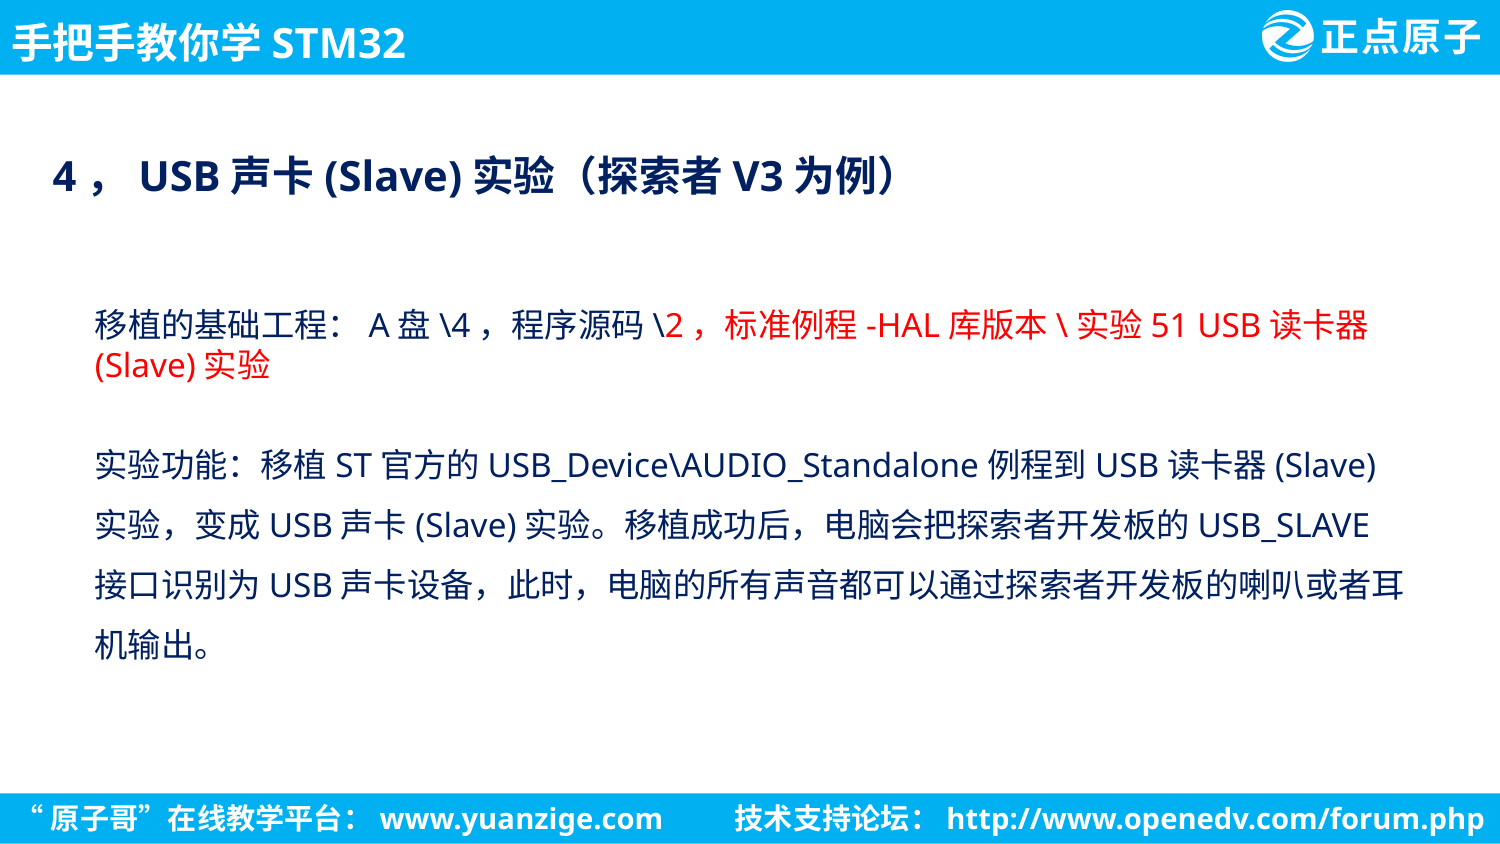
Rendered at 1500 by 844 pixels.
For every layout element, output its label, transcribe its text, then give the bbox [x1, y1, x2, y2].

picture [1267, 11, 1313, 45]
text_box 移植的基础工程：A盘\4，程序源码\2，标准例程-HAL库版本\实验51 USB读卡器(Slave)实验 [79, 296, 1475, 392]
text_box [0, 0, 1500, 76]
text_box “原子哥”在线教学平台：www.yuanzige.com [0, 793, 544, 843]
picture [1445, 21, 1479, 54]
picture [1364, 45, 1370, 53]
text_box 手把手教你学STM32 [0, 0, 967, 75]
picture [1322, 21, 1357, 52]
text_box 4，USB声卡(Slave)实验（探索者V3为例） [45, 121, 1045, 204]
picture [1431, 44, 1438, 52]
picture [1263, 27, 1307, 61]
text_box 技术支持论坛：http://www.openedv.com/forum.php [544, 793, 1500, 843]
picture [1391, 45, 1397, 53]
picture [1404, 20, 1438, 54]
picture [1367, 18, 1396, 42]
text_box 实验功能：移植ST官方的USB_Device\AUDIO_Standalone例程到USB读卡器(Slave)实验，变成USB声卡(Slave)实验。移植成功后，电脑会把探索者开发板的USB_SLAVE接口识别为USB声卡设备，此时，电脑的所有声音都可以通过探索者开发板的喇叭或者耳机输出。 [79, 417, 1423, 672]
picture [1412, 44, 1418, 52]
